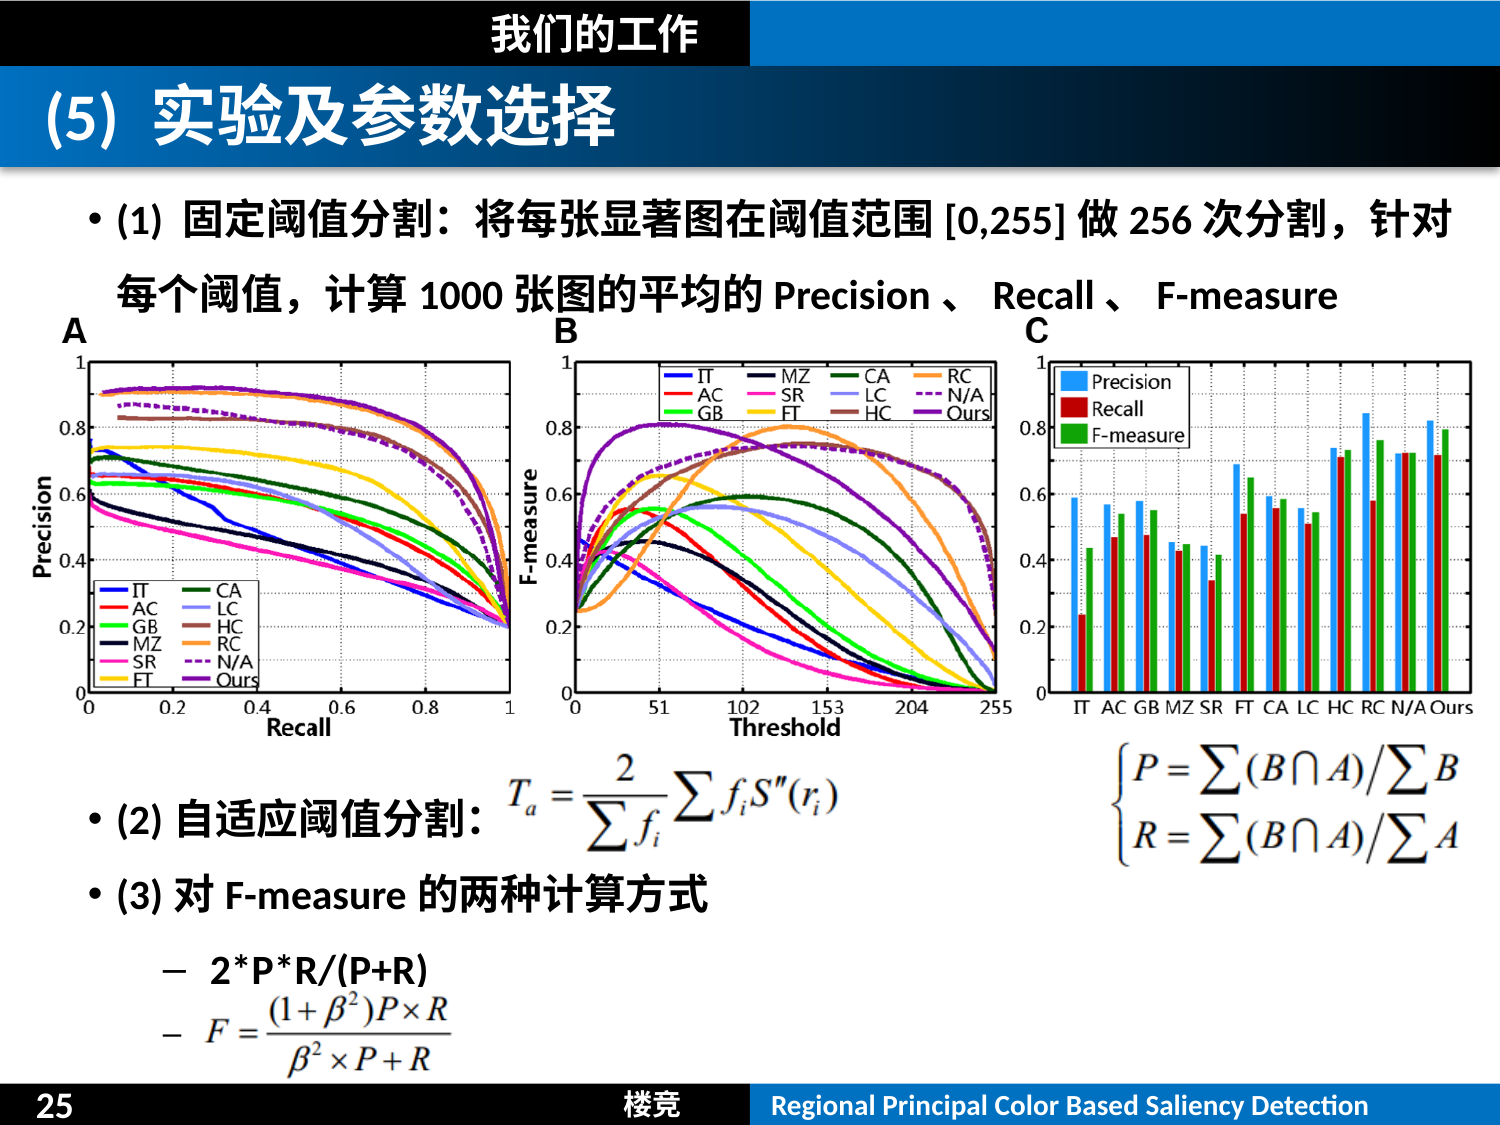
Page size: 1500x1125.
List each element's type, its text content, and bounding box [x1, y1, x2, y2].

text_box (1) 固定阈值分割：将每张显著图在阈值范围[0,255]做256次分割，针对每个阈值，计算1000张图的平均的Precision、Recall、F-measure (2)自适应阈值分割： (3)对F-measure的两种计算方式 2*P*R/(P+R) [73, 160, 1471, 312]
picture [29, 314, 1475, 871]
text_box (1) 固定阈值分割：将每张显著图在阈值范围[0,255]做256次分割，针对每个阈值，计算1000张图的平均的Precision、Recall、F-measure (2)自适应阈值分割： (3)对F-measure的两种计算方式 2*P*R/(P+R) [73, 749, 1471, 885]
picture [202, 987, 455, 1083]
list (5) 实验及参数选择 [29, 66, 1500, 161]
picture [500, 751, 845, 858]
list 我们的工作 [277, 0, 715, 67]
